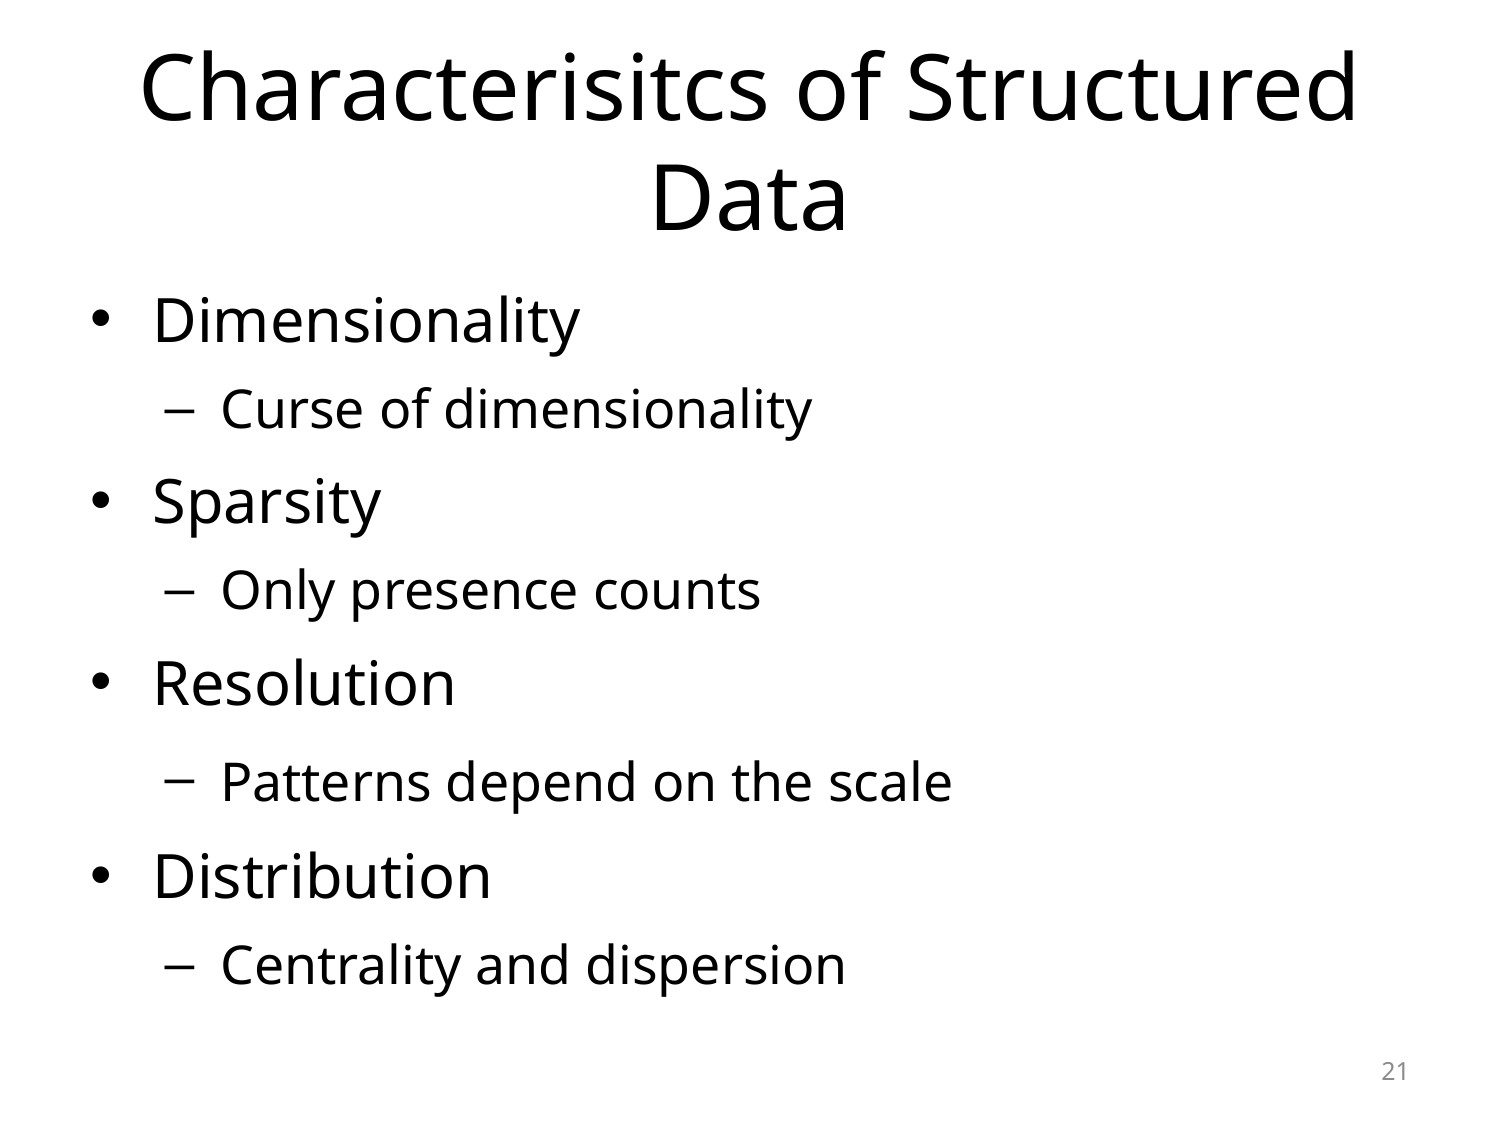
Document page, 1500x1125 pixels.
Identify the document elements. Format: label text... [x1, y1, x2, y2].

slide_number 21 [1074, 1042, 1425, 1103]
title Characterisitcs of Structured Data [75, 45, 1425, 233]
list Dimensionality Curse of dimensionality Sparsity Only presence counts Resolution Patterns depend on the scale Distribution Centrality and dispersion [75, 262, 1425, 1005]
